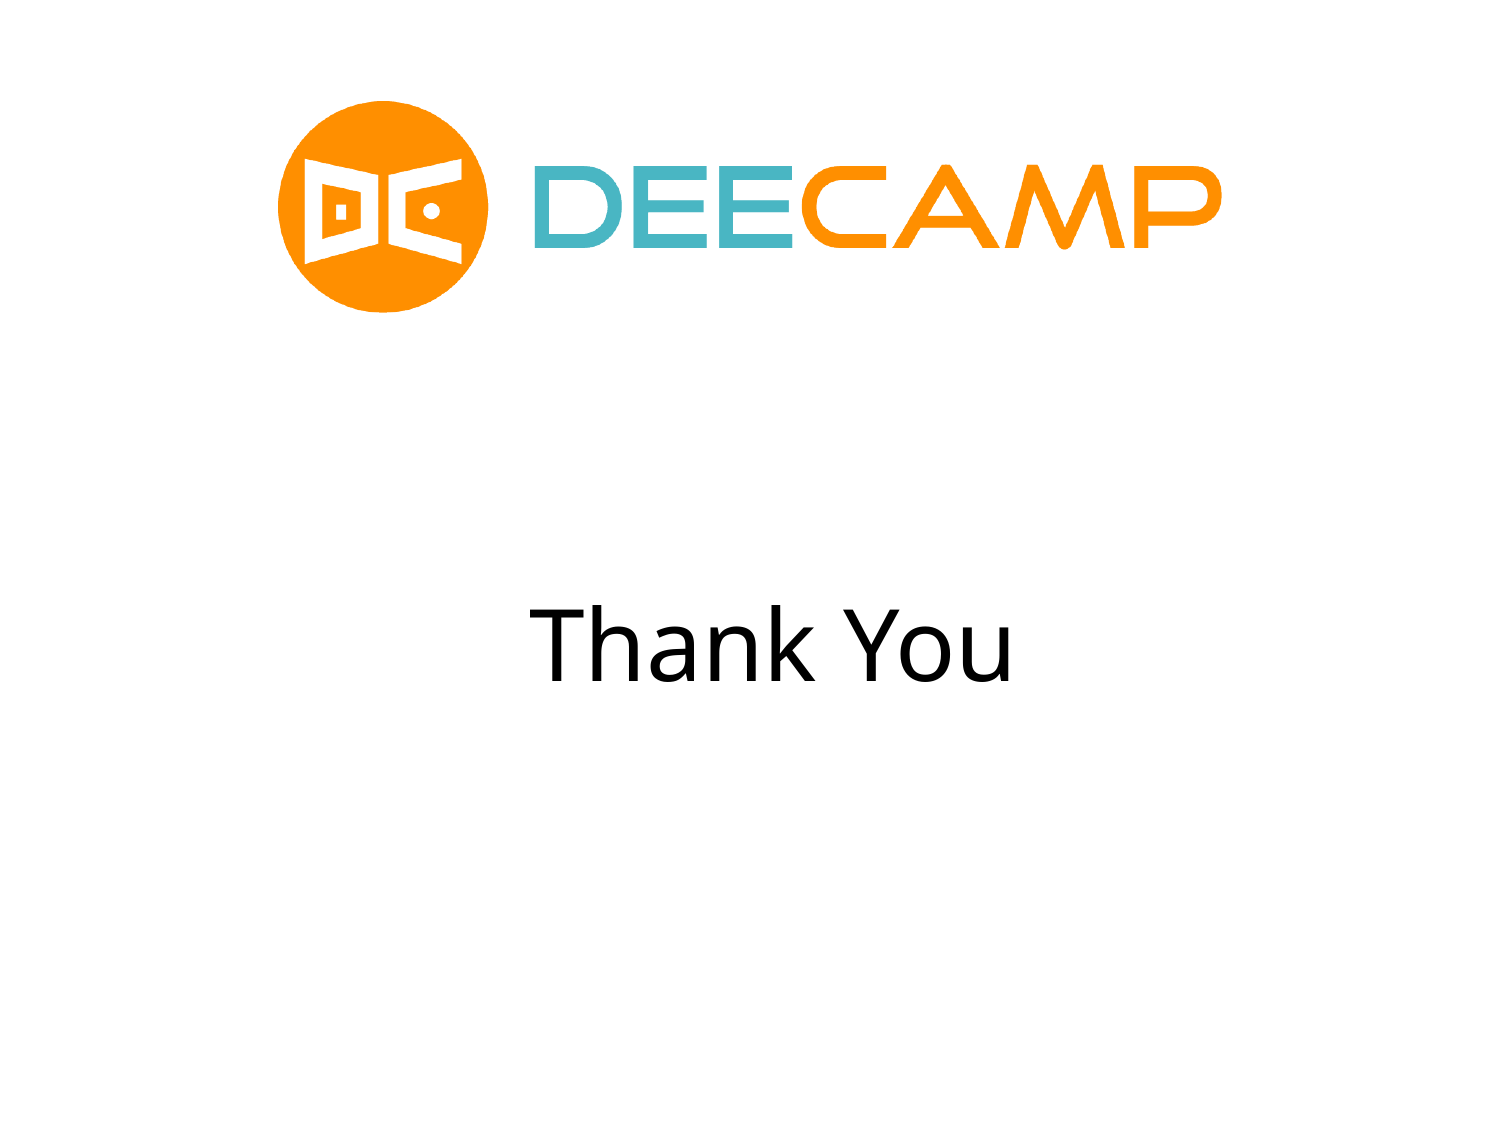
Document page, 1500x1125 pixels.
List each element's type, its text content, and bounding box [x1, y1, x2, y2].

picture [278, 101, 1222, 313]
title Thank You [135, 515, 1411, 757]
